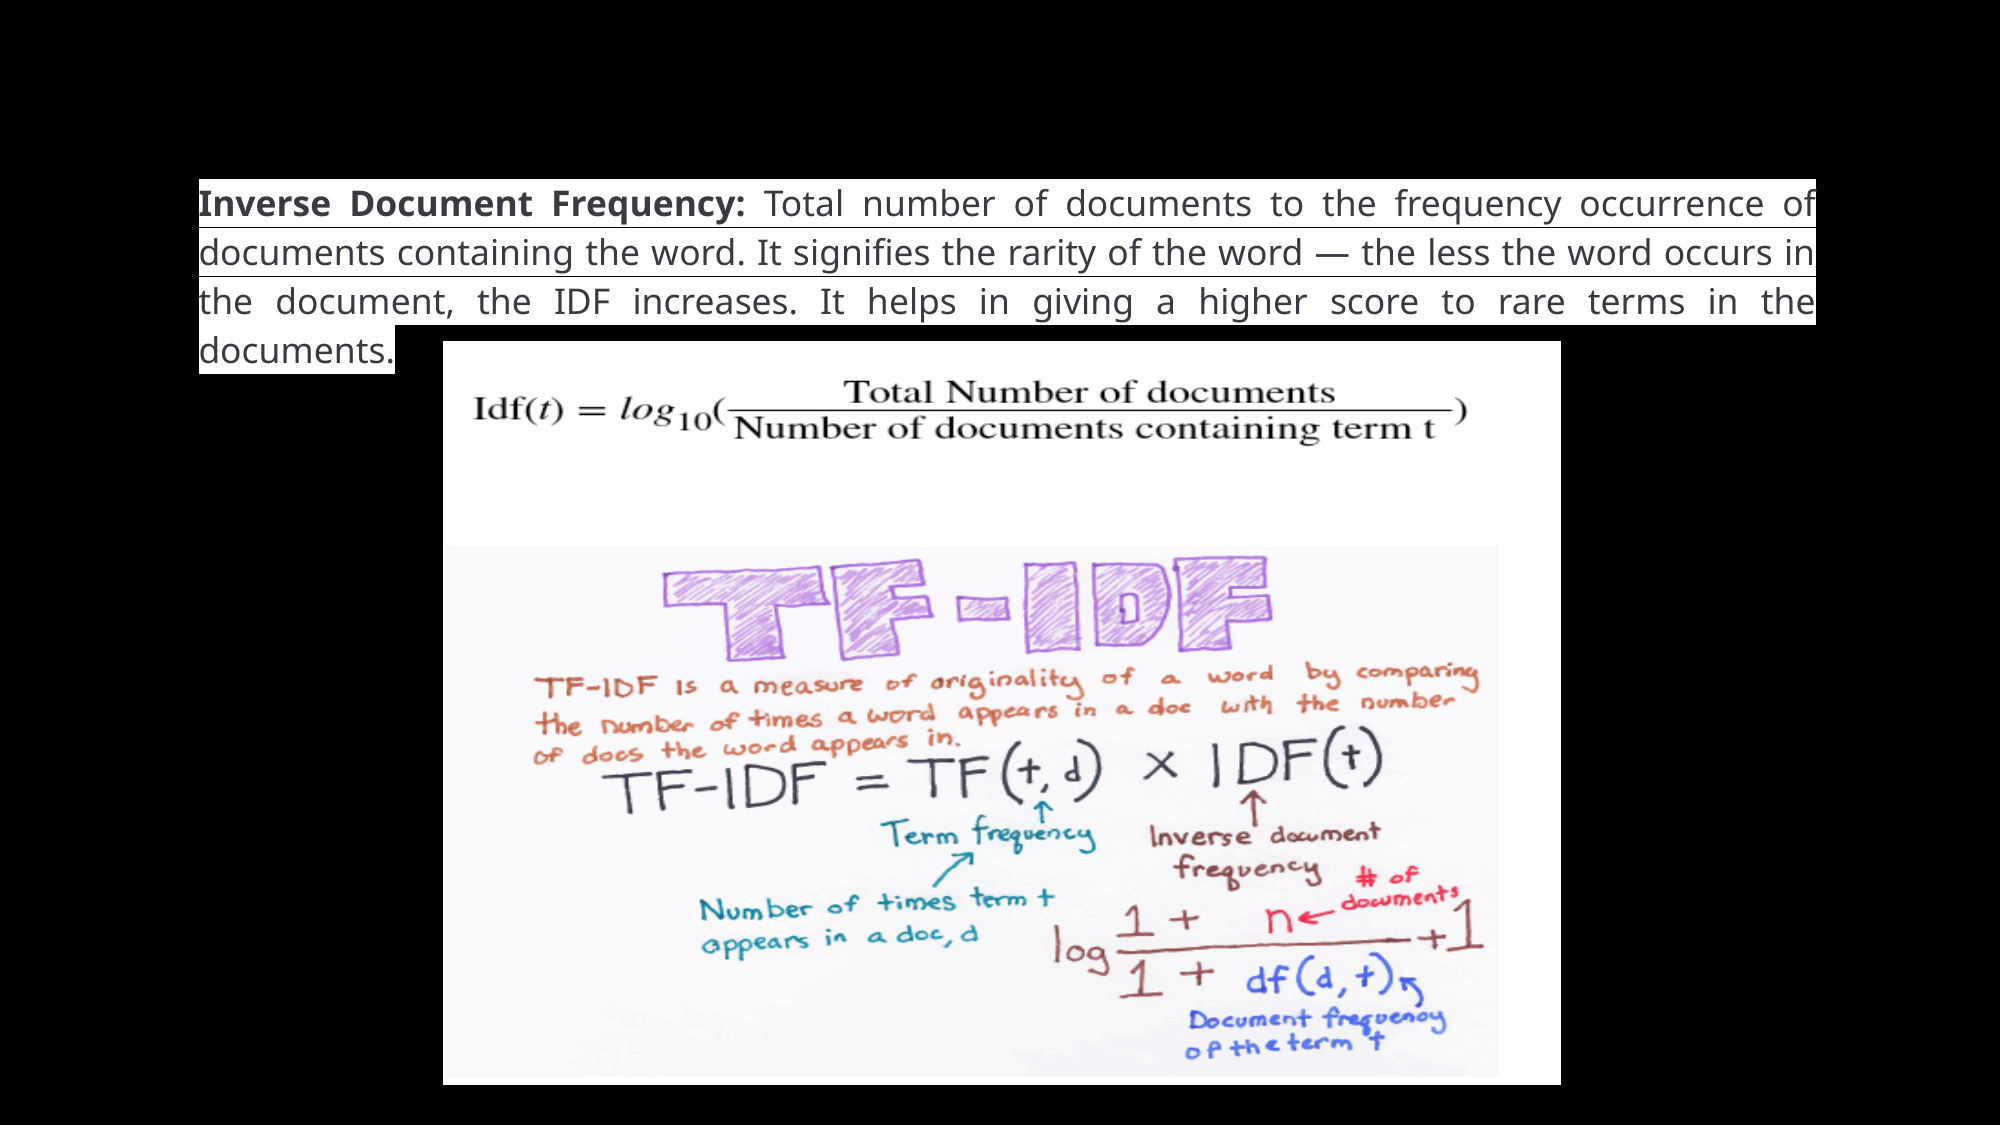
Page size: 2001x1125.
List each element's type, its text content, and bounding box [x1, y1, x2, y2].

text_box Inverse Document Frequency: Total number of documents to the frequency occurrence of documents containing the word. It signifies the rarity of the word — the less the word occurs in the document, the IDF increases. It helps in giving a higher score to rare terms in the documents. [183, 159, 1832, 386]
picture [443, 341, 1561, 1085]
